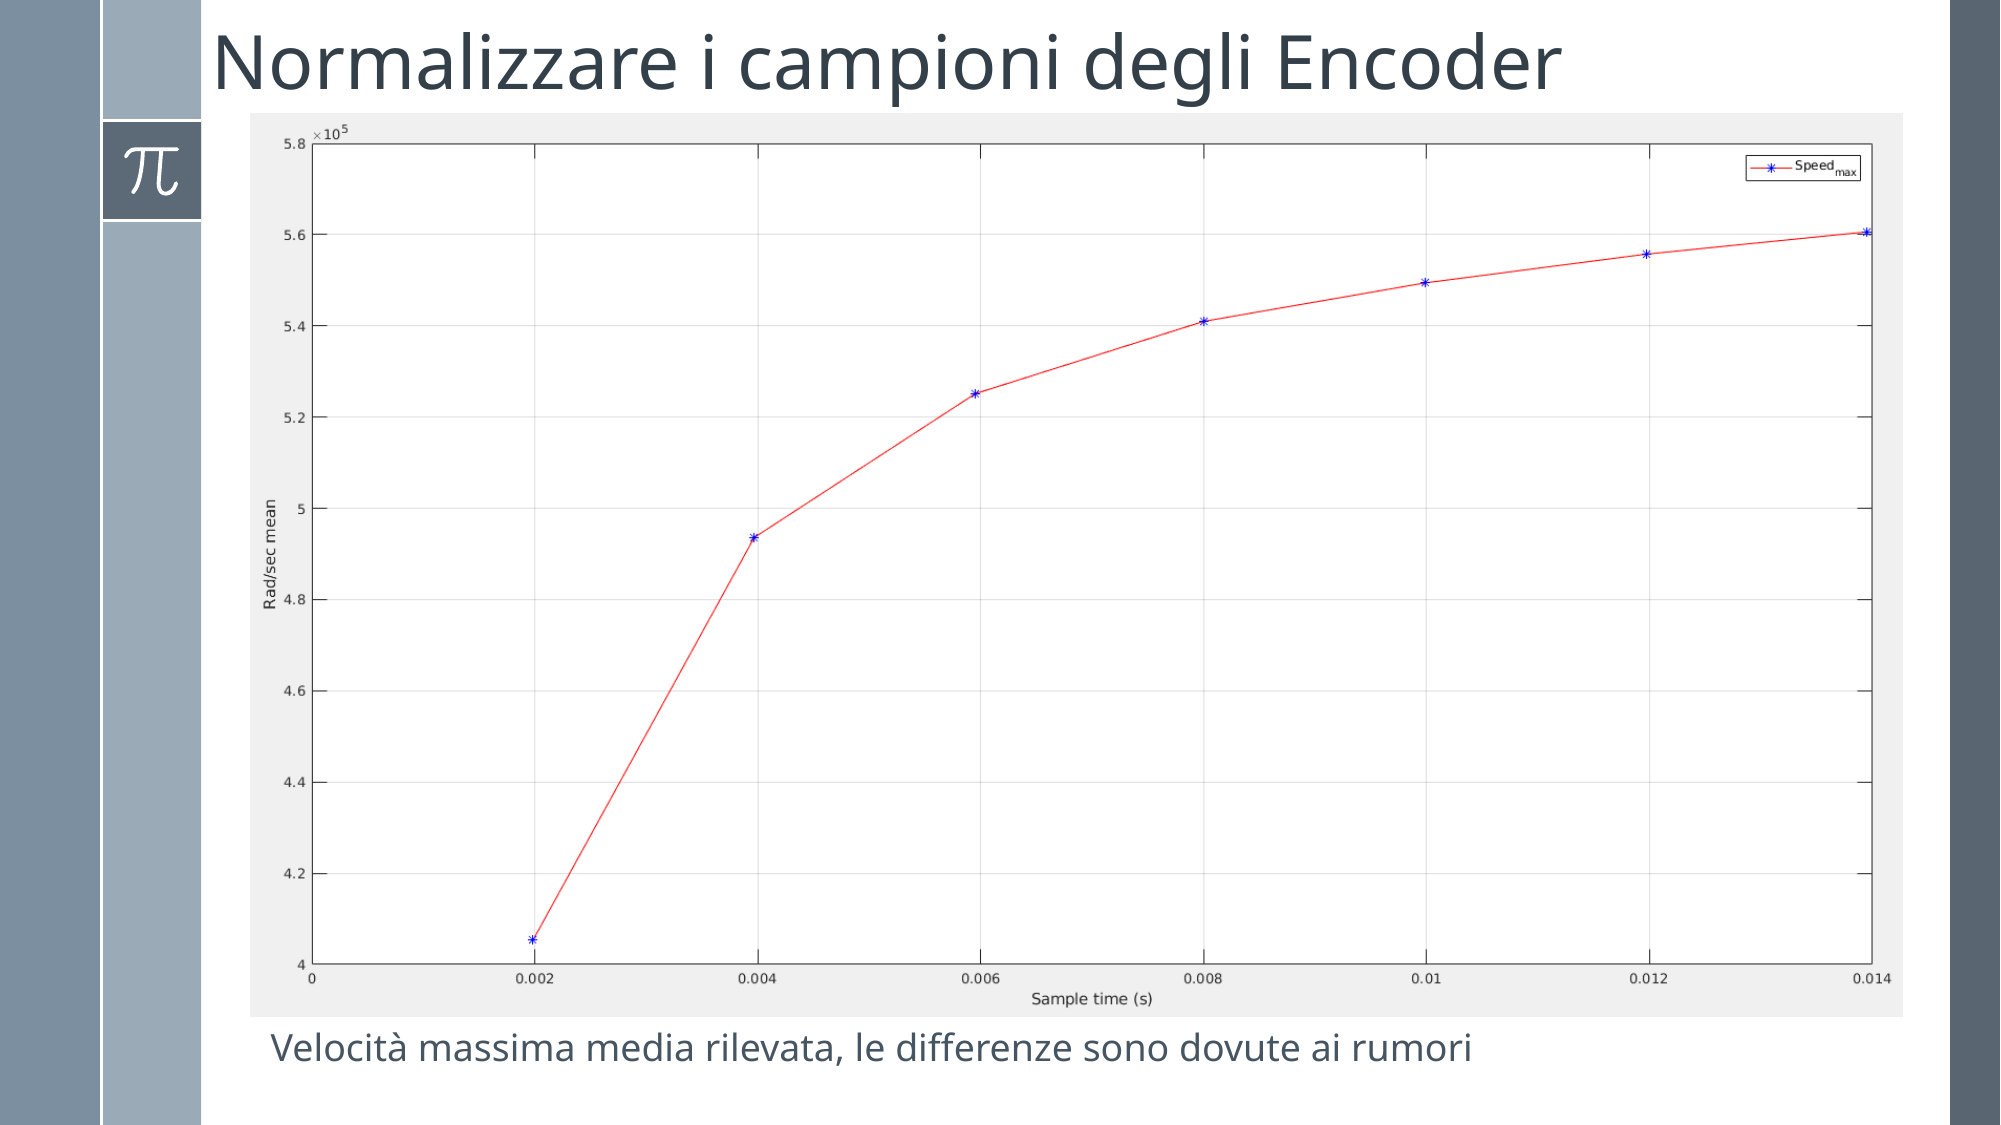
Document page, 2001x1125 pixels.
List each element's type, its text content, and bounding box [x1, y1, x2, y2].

title Normalizzare i campioni degli Encoder [196, 7, 1802, 114]
text_box Velocità massima media rilevata, le differenze sono dovute ai rumori [255, 1017, 1863, 1076]
picture [250, 113, 1903, 1017]
